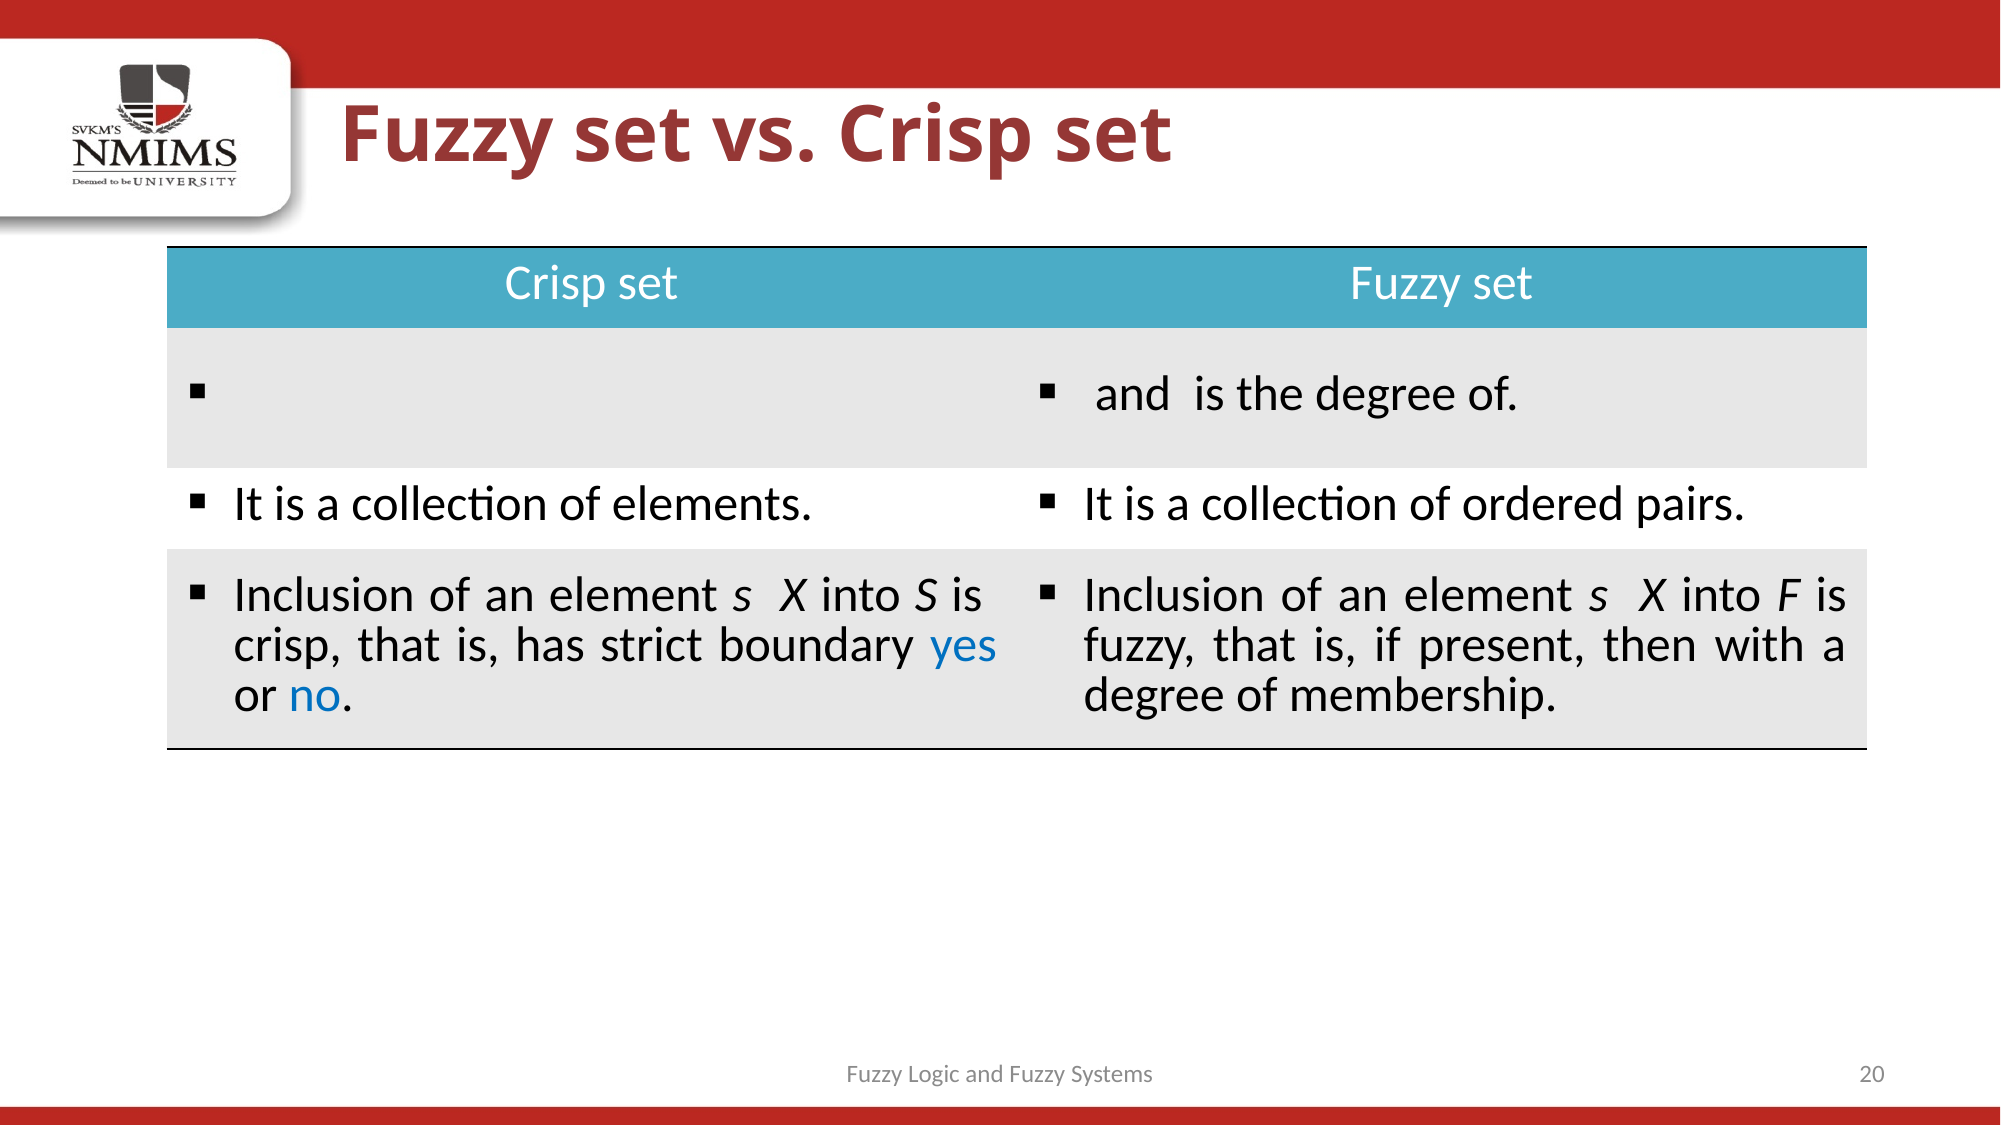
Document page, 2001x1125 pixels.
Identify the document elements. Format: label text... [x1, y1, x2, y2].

footer Fuzzy Logic and Fuzzy Systems [683, 1042, 1317, 1103]
picture [0, 0, 2001, 1125]
text_box Fuzzy set vs. Crisp set [324, 76, 1952, 185]
slide_number 20 [1433, 1042, 1900, 1103]
